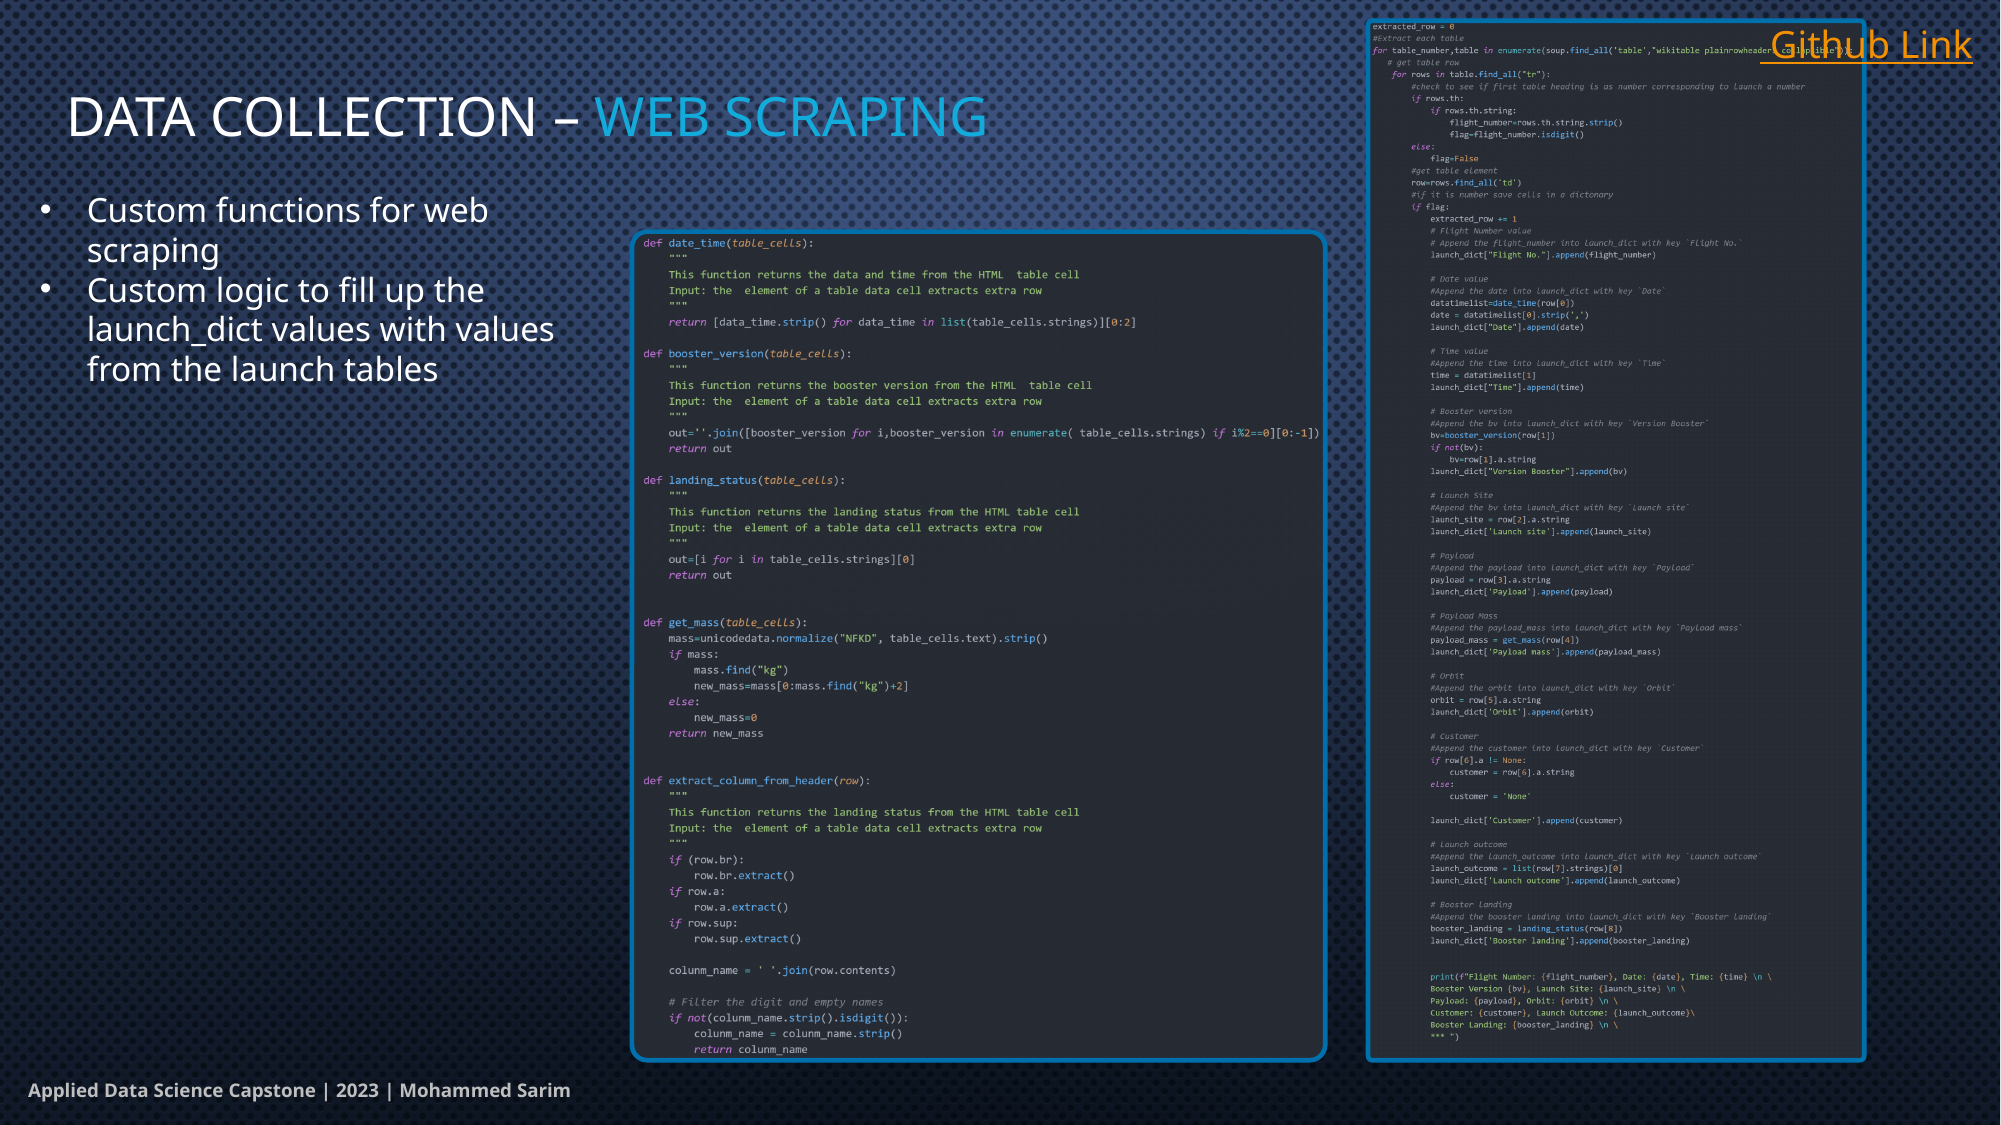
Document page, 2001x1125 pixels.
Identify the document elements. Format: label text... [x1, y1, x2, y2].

text_box Github Link [1745, 13, 2000, 80]
picture [1367, 20, 1865, 1061]
text_box Custom functions for web scraping Custom logic to fill up the launch_dict values with values from the launch tables [25, 181, 632, 396]
picture [631, 231, 1326, 1061]
footer Applied Data Science Capstone | 2023 | Mohammed Sarim [13, 1060, 1251, 1121]
text_box DATA COLLECTION – WEB SCRAPING [66, 30, 1365, 149]
